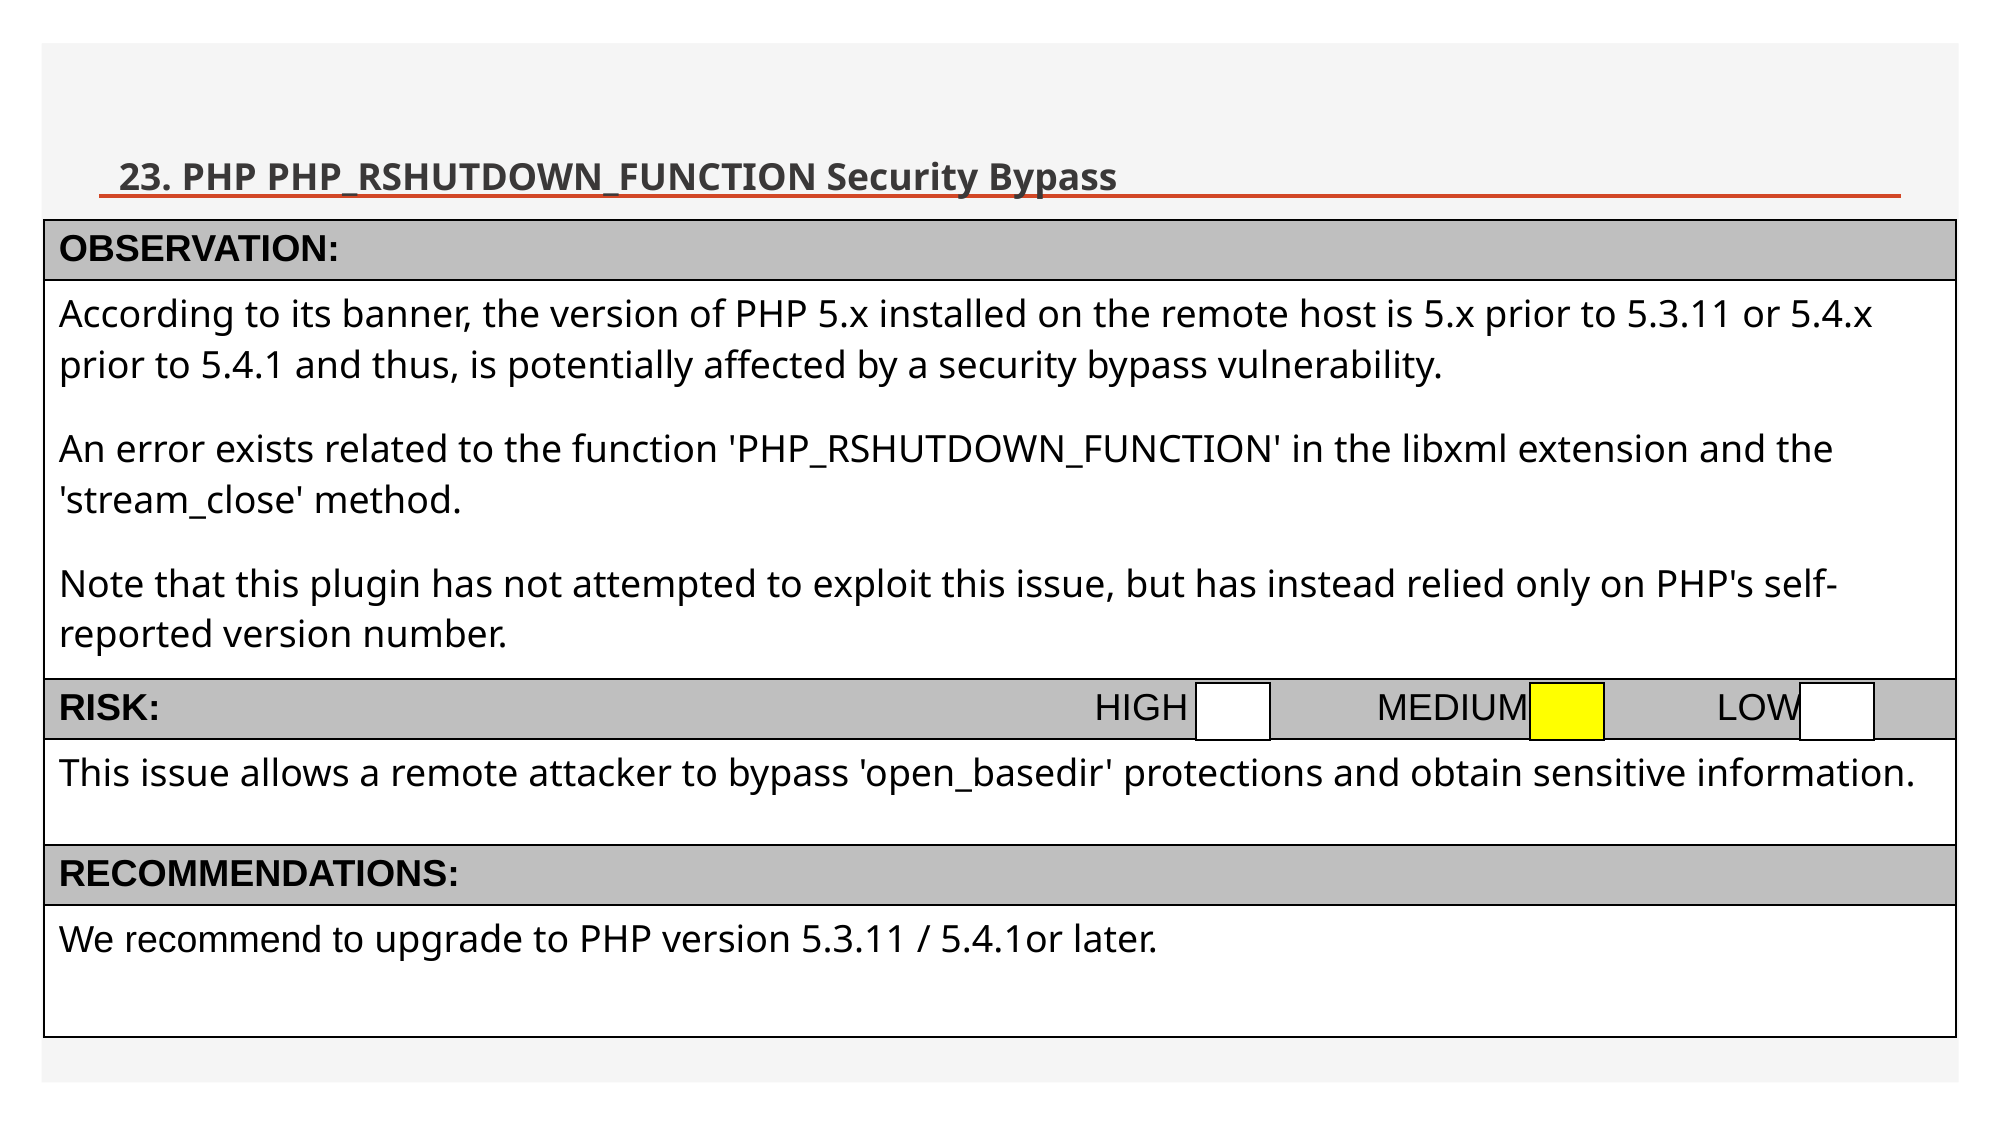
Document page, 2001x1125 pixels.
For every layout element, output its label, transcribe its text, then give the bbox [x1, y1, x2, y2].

text_box [1799, 682, 1875, 740]
table_cell We recommend to upgrade to PHP version 5.3.11 / 5.4.1or later. [45, 906, 1955, 1036]
table_cell RISK: HIGH MEDIUM LOW [45, 680, 1955, 738]
table_cell This issue allows a remote attacker to bypass 'open_basedir' protections and obtain sensitive information. [45, 740, 1955, 844]
title 23. PHP PHP_RSHUTDOWN_FUNCTION Security Bypass [104, 144, 1359, 219]
table_cell According to its banner, the version of PHP 5.x installed on the remote host is 5.x prior to 5.3.11 or 5.4.x prior to 5.4.1 and thus, is potentially affected by a security bypass vulnerability. An error exists related to the function 'PHP_RSHUTDOWN_FUNCTION' in the libxml extension and the 'stream_close' method. Note that this plugin has not attempted to exploit this issue, but has instead relied only on PHP's self-reported version number. [45, 281, 1955, 678]
text_box [1195, 682, 1270, 740]
text_box [1529, 682, 1605, 740]
table_header OBSERVATION: [45, 221, 1955, 279]
table_cell RECOMMENDATIONS: [45, 846, 1955, 904]
